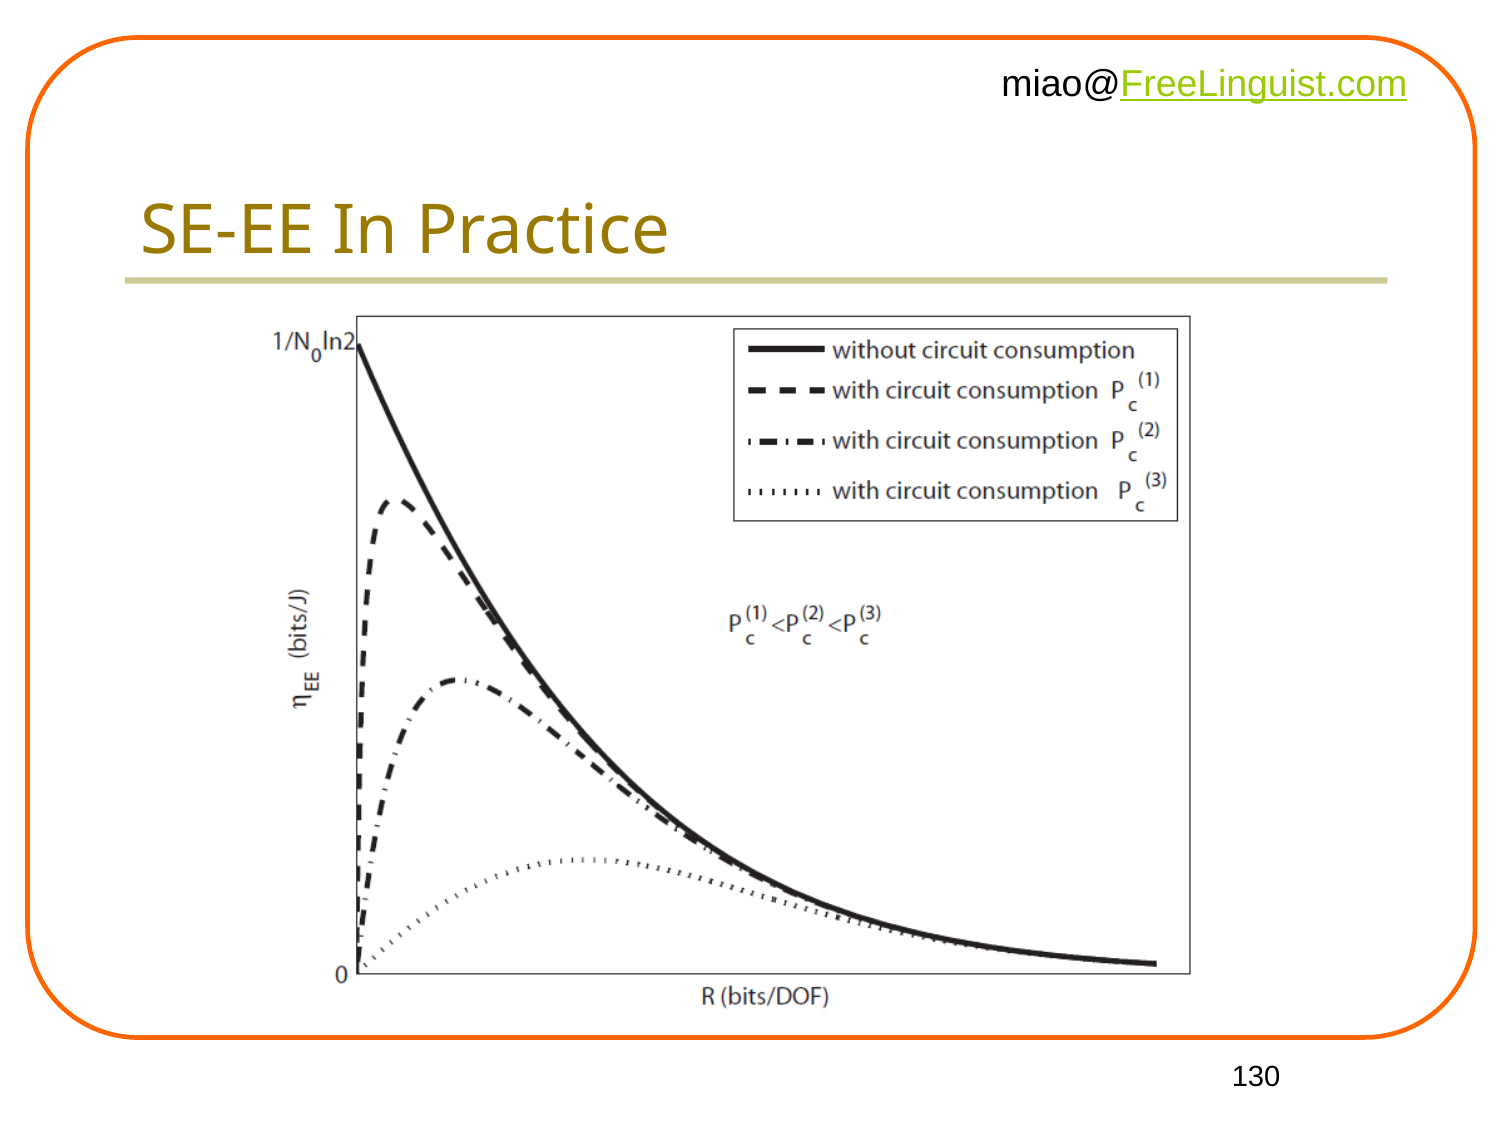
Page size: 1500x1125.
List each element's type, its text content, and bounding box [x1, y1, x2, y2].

title SE-EE In Practice [125, 87, 1388, 275]
picture [255, 296, 1201, 1020]
slide_number 130 [1124, 1049, 1388, 1125]
